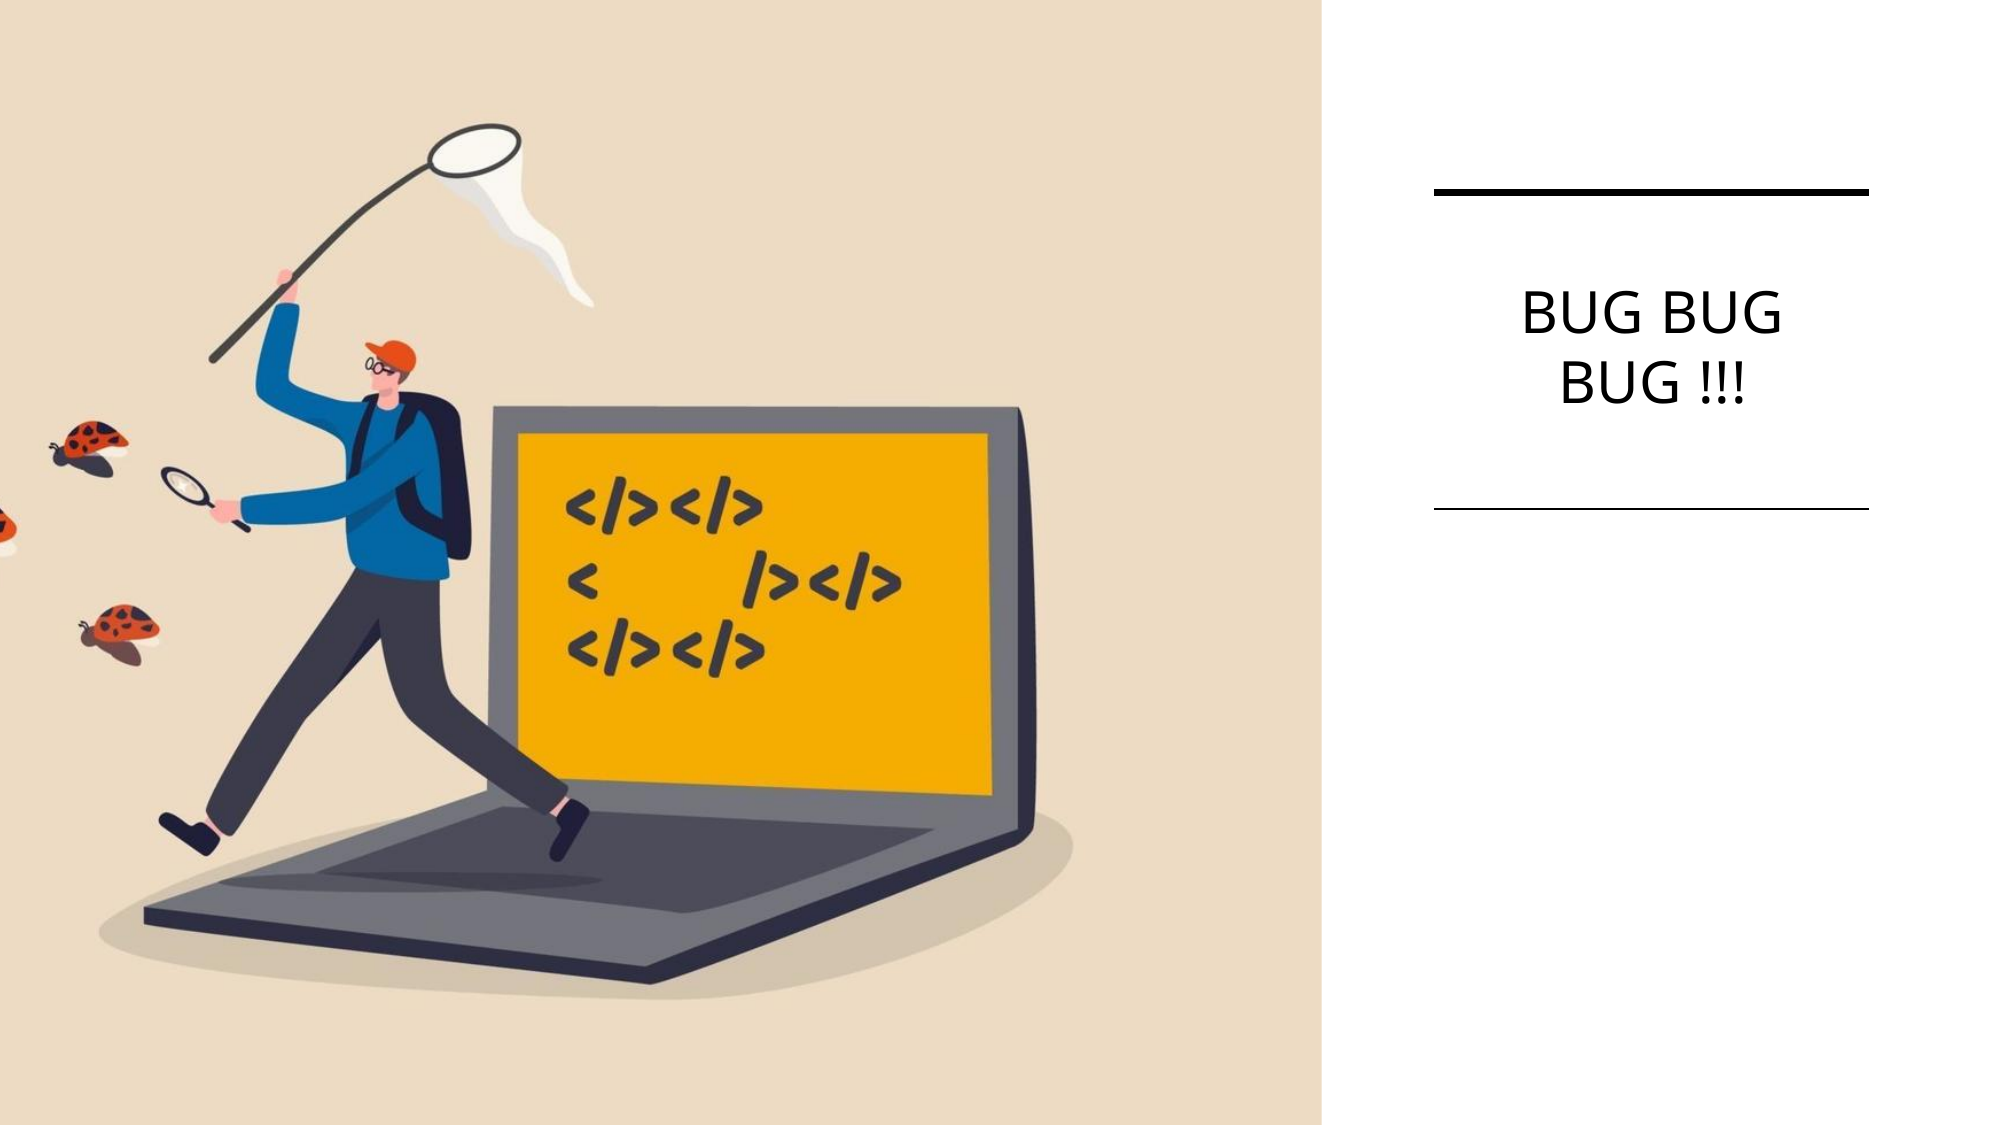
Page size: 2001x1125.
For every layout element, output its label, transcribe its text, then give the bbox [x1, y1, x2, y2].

text_box [1322, 0, 2000, 1125]
title Bug bug bug !!! [1419, 222, 1886, 468]
picture [0, 0, 1322, 1125]
